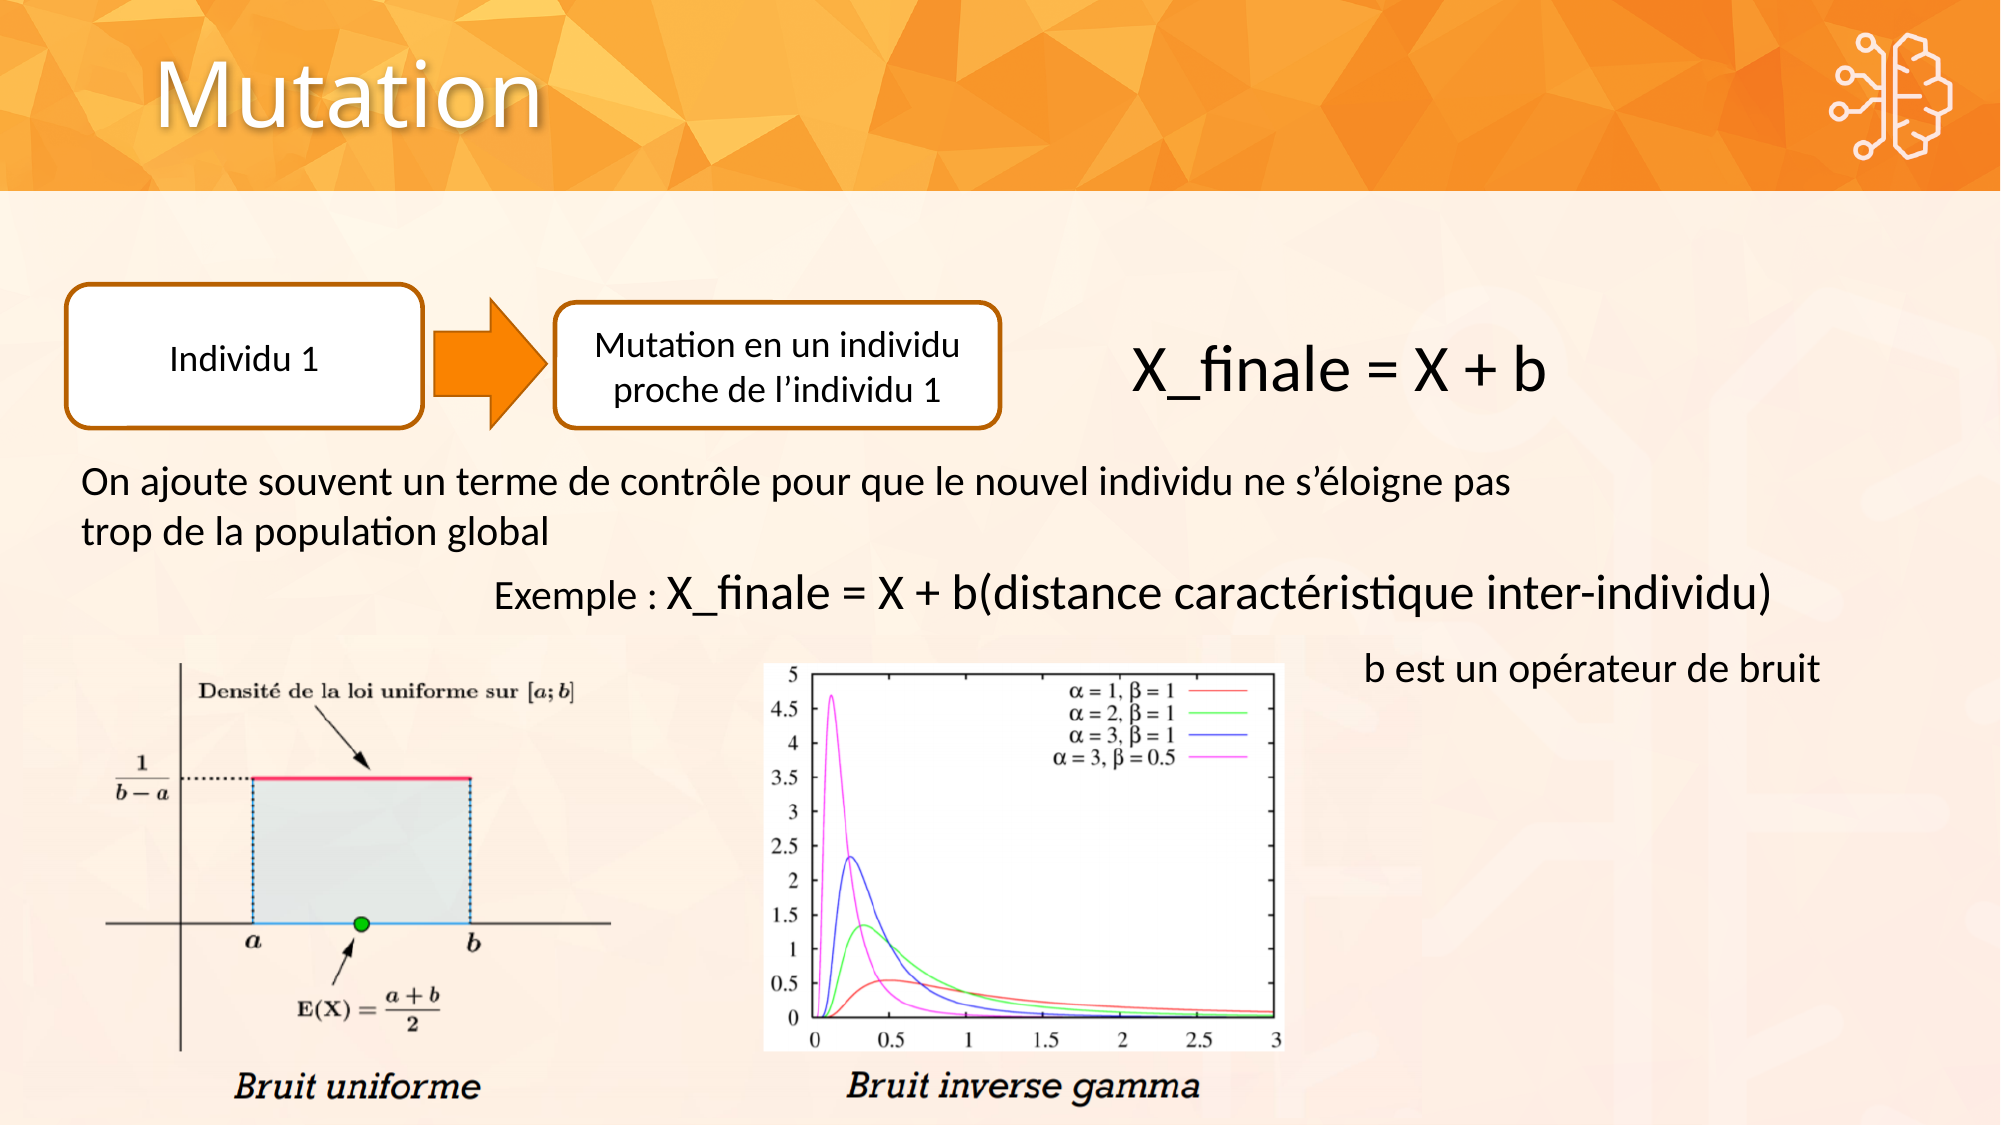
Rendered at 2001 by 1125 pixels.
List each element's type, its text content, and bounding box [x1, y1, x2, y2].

text_box Exemple : X_finale = X + b(distance caractéristique inter-individu) [478, 551, 1793, 627]
text_box b est un opérateur de bruit [1348, 633, 2000, 699]
text_box X_finale = X + b [1117, 317, 1563, 412]
text_box [433, 296, 549, 431]
text_box Mutation en un individu proche de l’individu 1 [553, 301, 1002, 430]
text_box On ajoute souvent un terme de contrôle pour que le nouvel individu ne s’éloigne pas trop de la population global [66, 446, 1570, 561]
text_box Individu 1 [65, 283, 424, 430]
picture [0, 0, 2001, 1125]
title Mutation [137, 37, 1863, 158]
